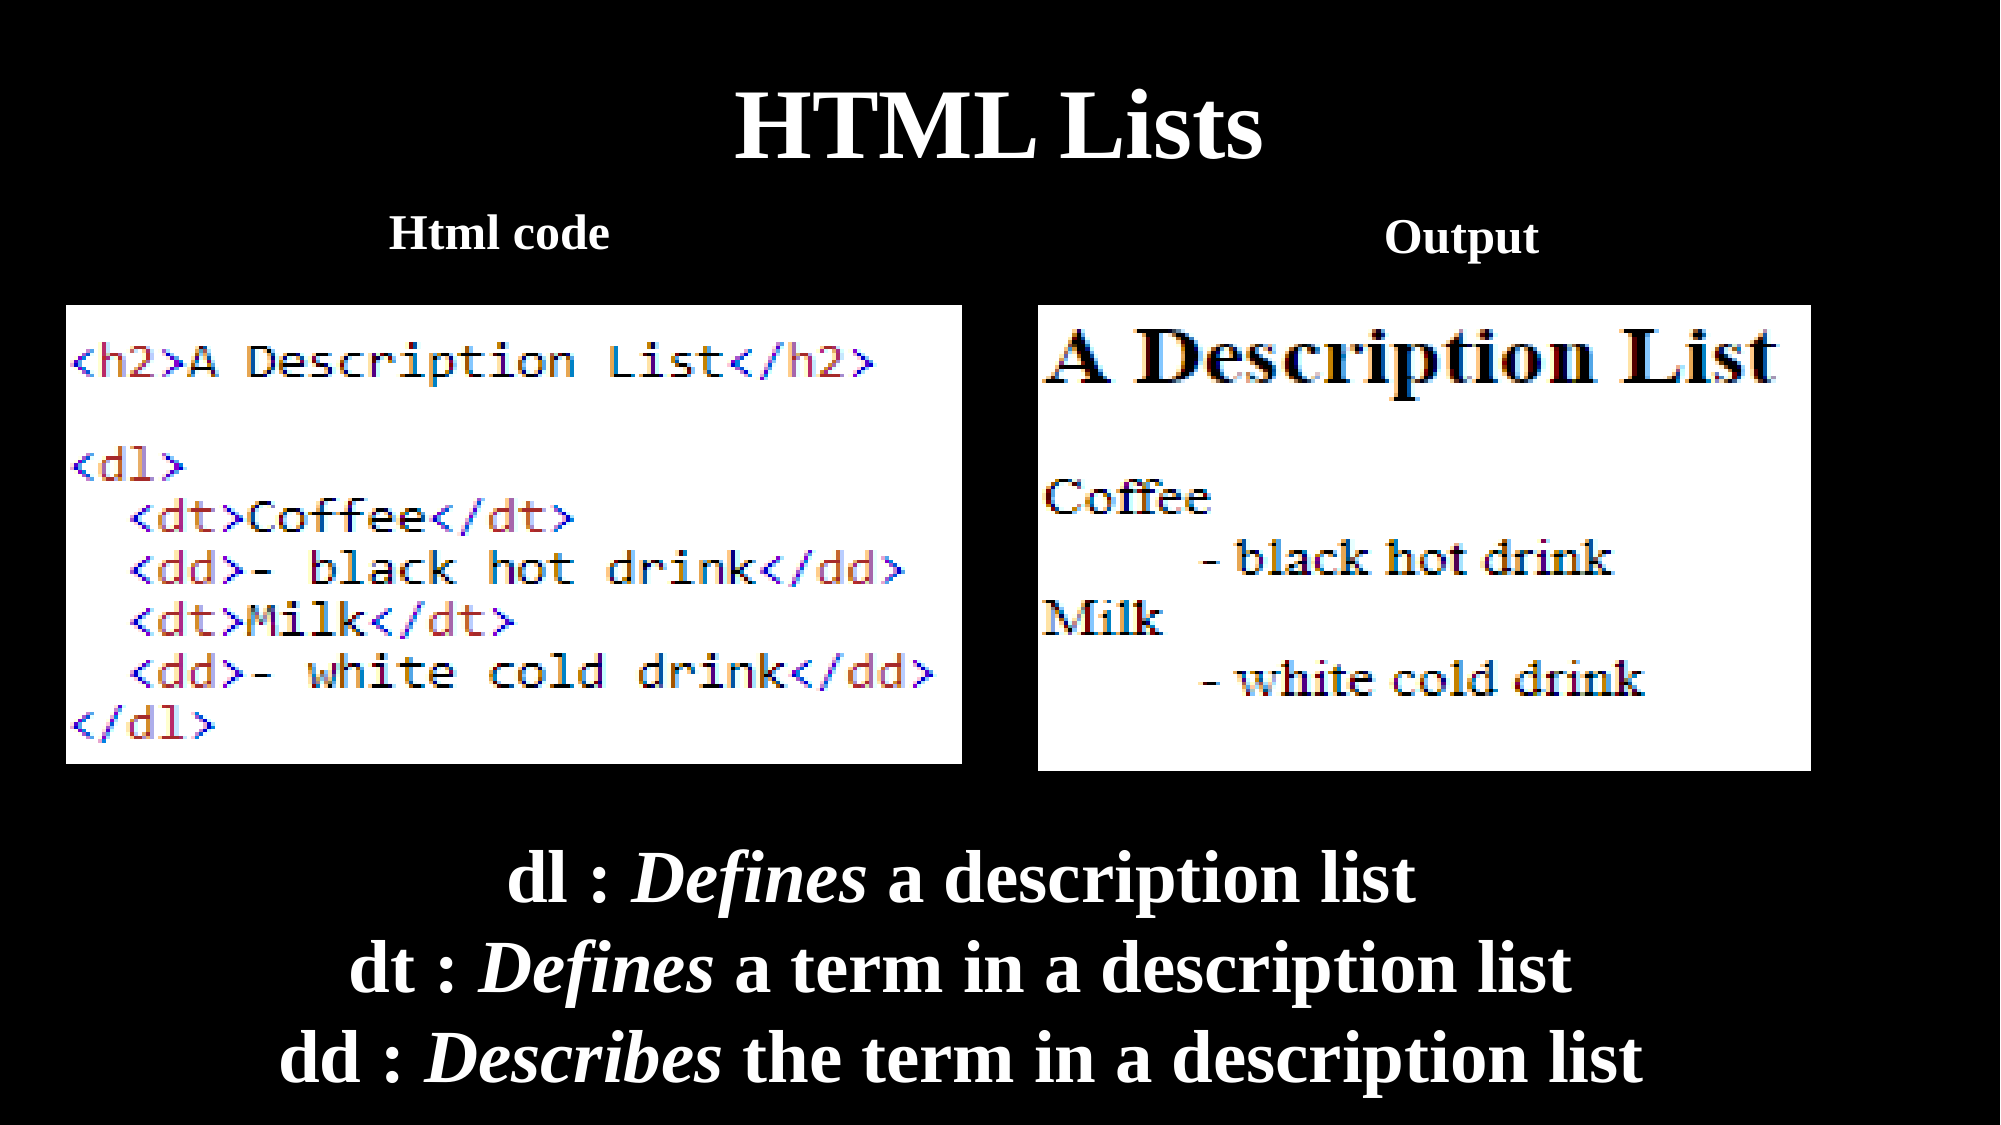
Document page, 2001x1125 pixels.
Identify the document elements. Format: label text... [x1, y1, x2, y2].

text_box Html code [0, 191, 1000, 267]
text_box dl : Defines a description list dt : Defines a term in a description list dd : Describes the term in a description list [112, 820, 1811, 1105]
picture [1038, 305, 1811, 771]
title HTML Lists [137, 17, 1863, 196]
picture [66, 305, 962, 764]
text_box Output [961, 196, 1962, 272]
